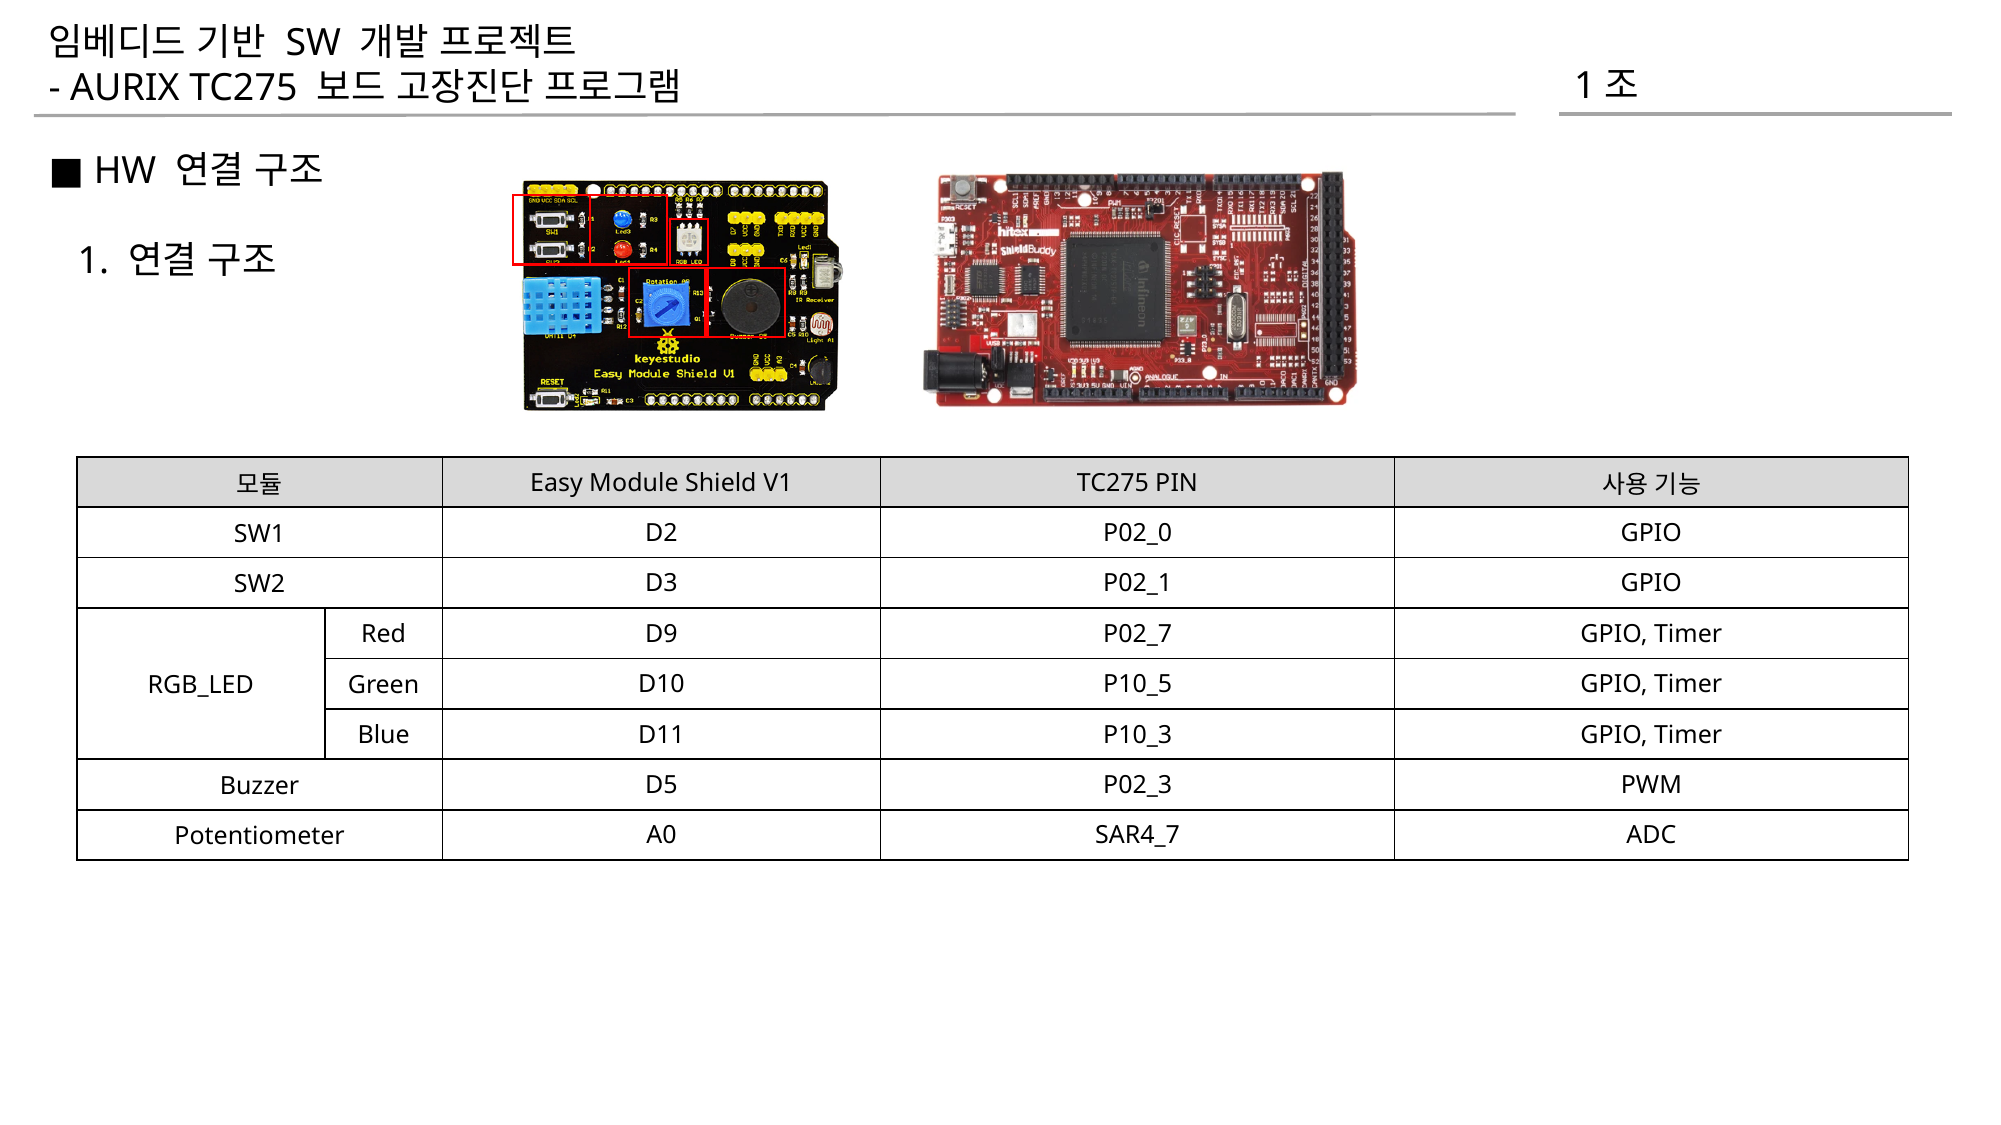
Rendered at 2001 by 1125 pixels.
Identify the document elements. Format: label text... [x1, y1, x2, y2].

text_box 임베디드 기반 SW 개발 프로젝트 - AURIX TC275 보드 고장진단 프로그램 [33, 10, 1249, 113]
table_cell P10_5 [881, 659, 1394, 708]
table_cell GPIO [1395, 508, 1908, 557]
table_cell Potentiometer [78, 811, 442, 859]
table_cell GPIO, Timer [1395, 659, 1908, 708]
table_header TC275 PIN [881, 458, 1394, 506]
table_cell D5 [443, 760, 880, 809]
table_cell D11 [443, 710, 880, 758]
table_cell PWM [1395, 760, 1908, 809]
table_cell P02_7 [881, 609, 1394, 658]
table_cell SAR4_7 [881, 811, 1394, 859]
table_cell GPIO, Timer [1395, 609, 1908, 658]
table_cell P02_0 [881, 508, 1394, 557]
table_cell P02_1 [881, 558, 1394, 607]
picture [478, 170, 890, 416]
picture [908, 149, 1370, 420]
table_cell D9 [443, 609, 880, 658]
table_cell SW1 [78, 508, 442, 557]
table_cell SW2 [78, 558, 442, 607]
table_cell D10 [443, 659, 880, 708]
table_cell Green [326, 659, 442, 708]
table_header 사용 기능 [1395, 458, 1908, 506]
table_header Easy Module Shield V1 [443, 458, 880, 506]
table_cell D2 [443, 508, 880, 557]
table_cell GPIO, Timer [1395, 710, 1908, 758]
table_header 모듈 [78, 458, 442, 506]
text_box ■ HW 연결 구조 1. 연결 구조 [33, 138, 1952, 334]
table_cell ADC [1395, 811, 1908, 859]
table_cell Red [326, 609, 442, 658]
table_cell D3 [443, 558, 880, 607]
table_cell Blue [326, 710, 442, 758]
text_box 1조 [1559, 53, 1919, 113]
table_cell RGB_LED [78, 609, 324, 758]
table_cell P02_3 [881, 760, 1394, 809]
table_cell GPIO [1395, 558, 1908, 607]
table_cell P10_3 [881, 710, 1394, 758]
table_cell Buzzer [78, 760, 442, 809]
table_cell A0 [443, 811, 880, 859]
